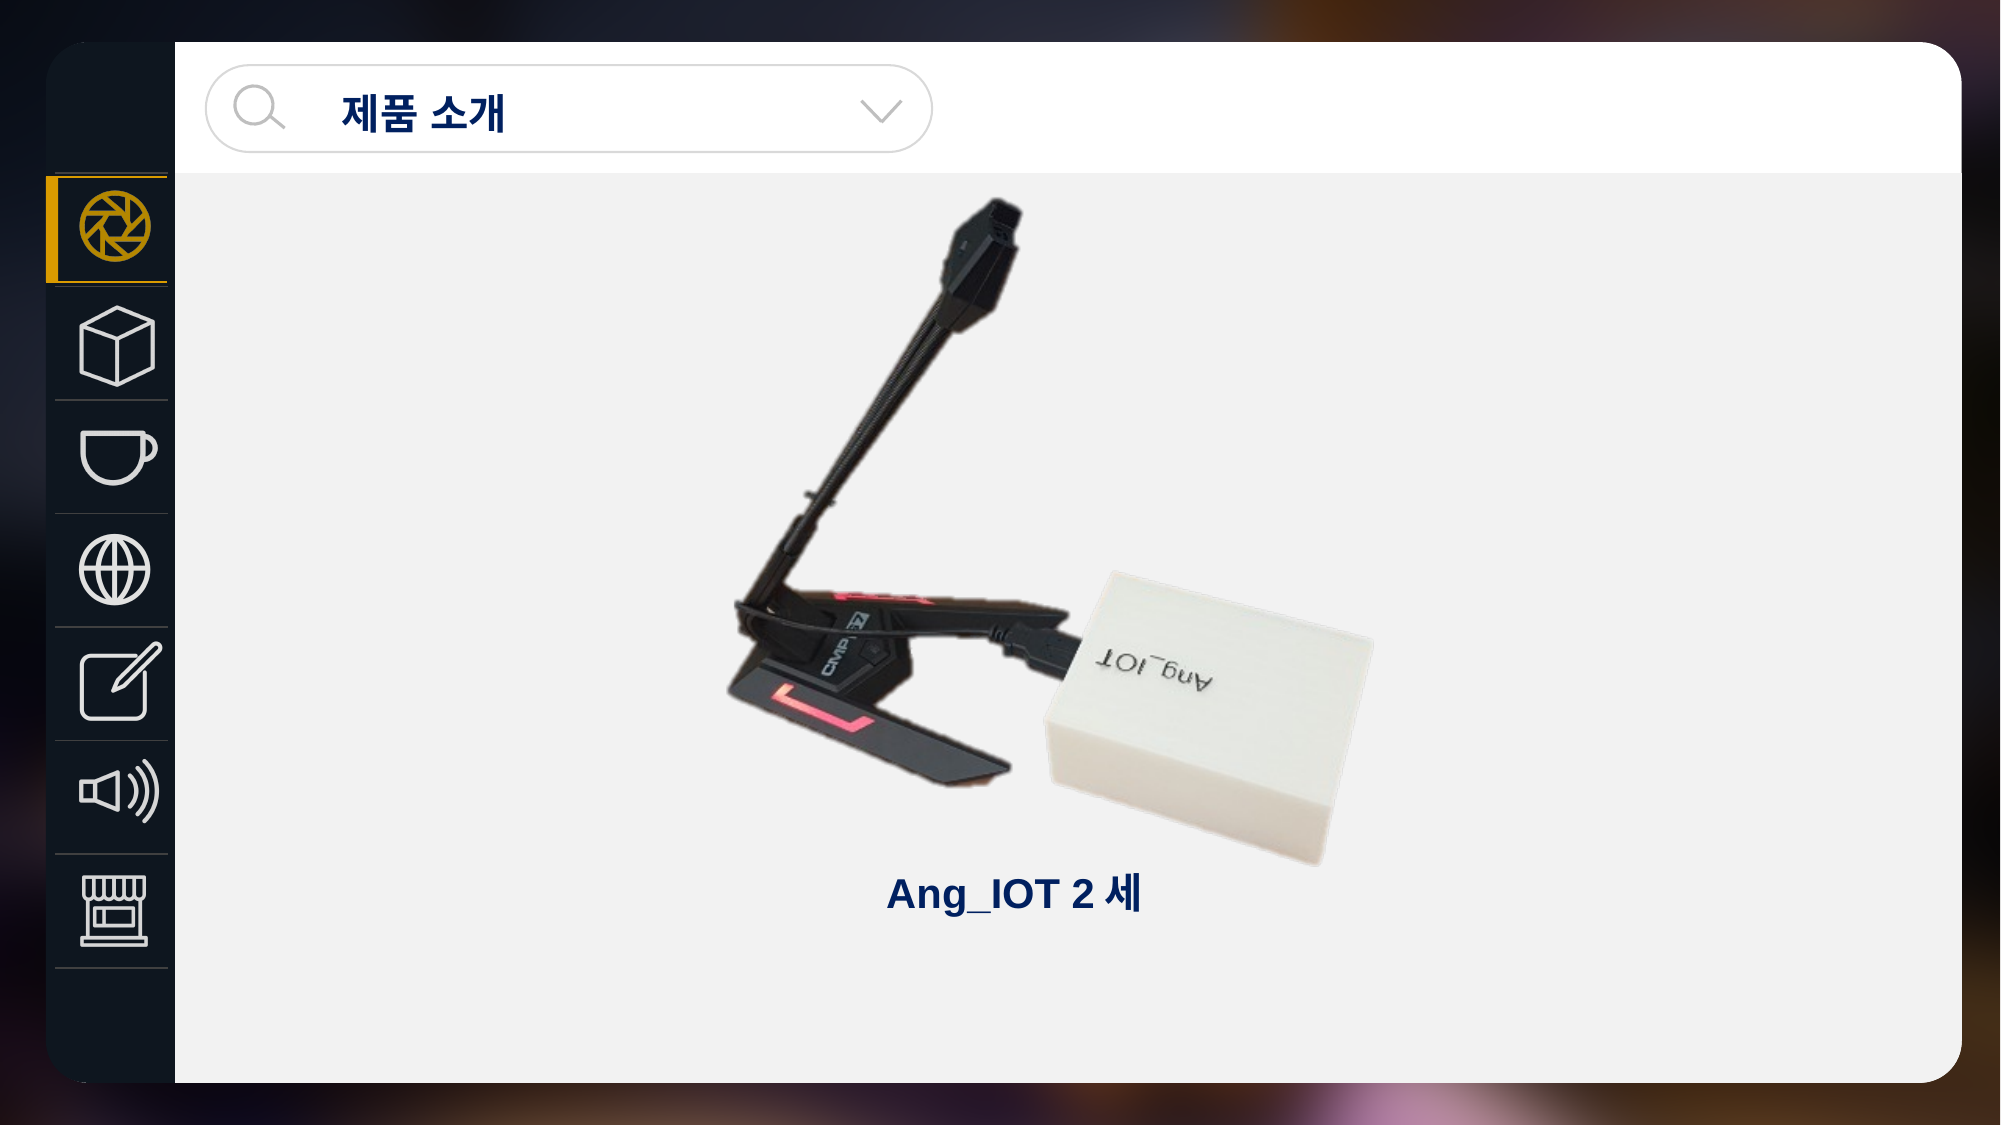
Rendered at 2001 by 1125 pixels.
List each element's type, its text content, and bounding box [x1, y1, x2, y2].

picture [0, 0, 2001, 1125]
text_box 제품 소개 [326, 80, 367, 146]
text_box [45, 176, 167, 282]
